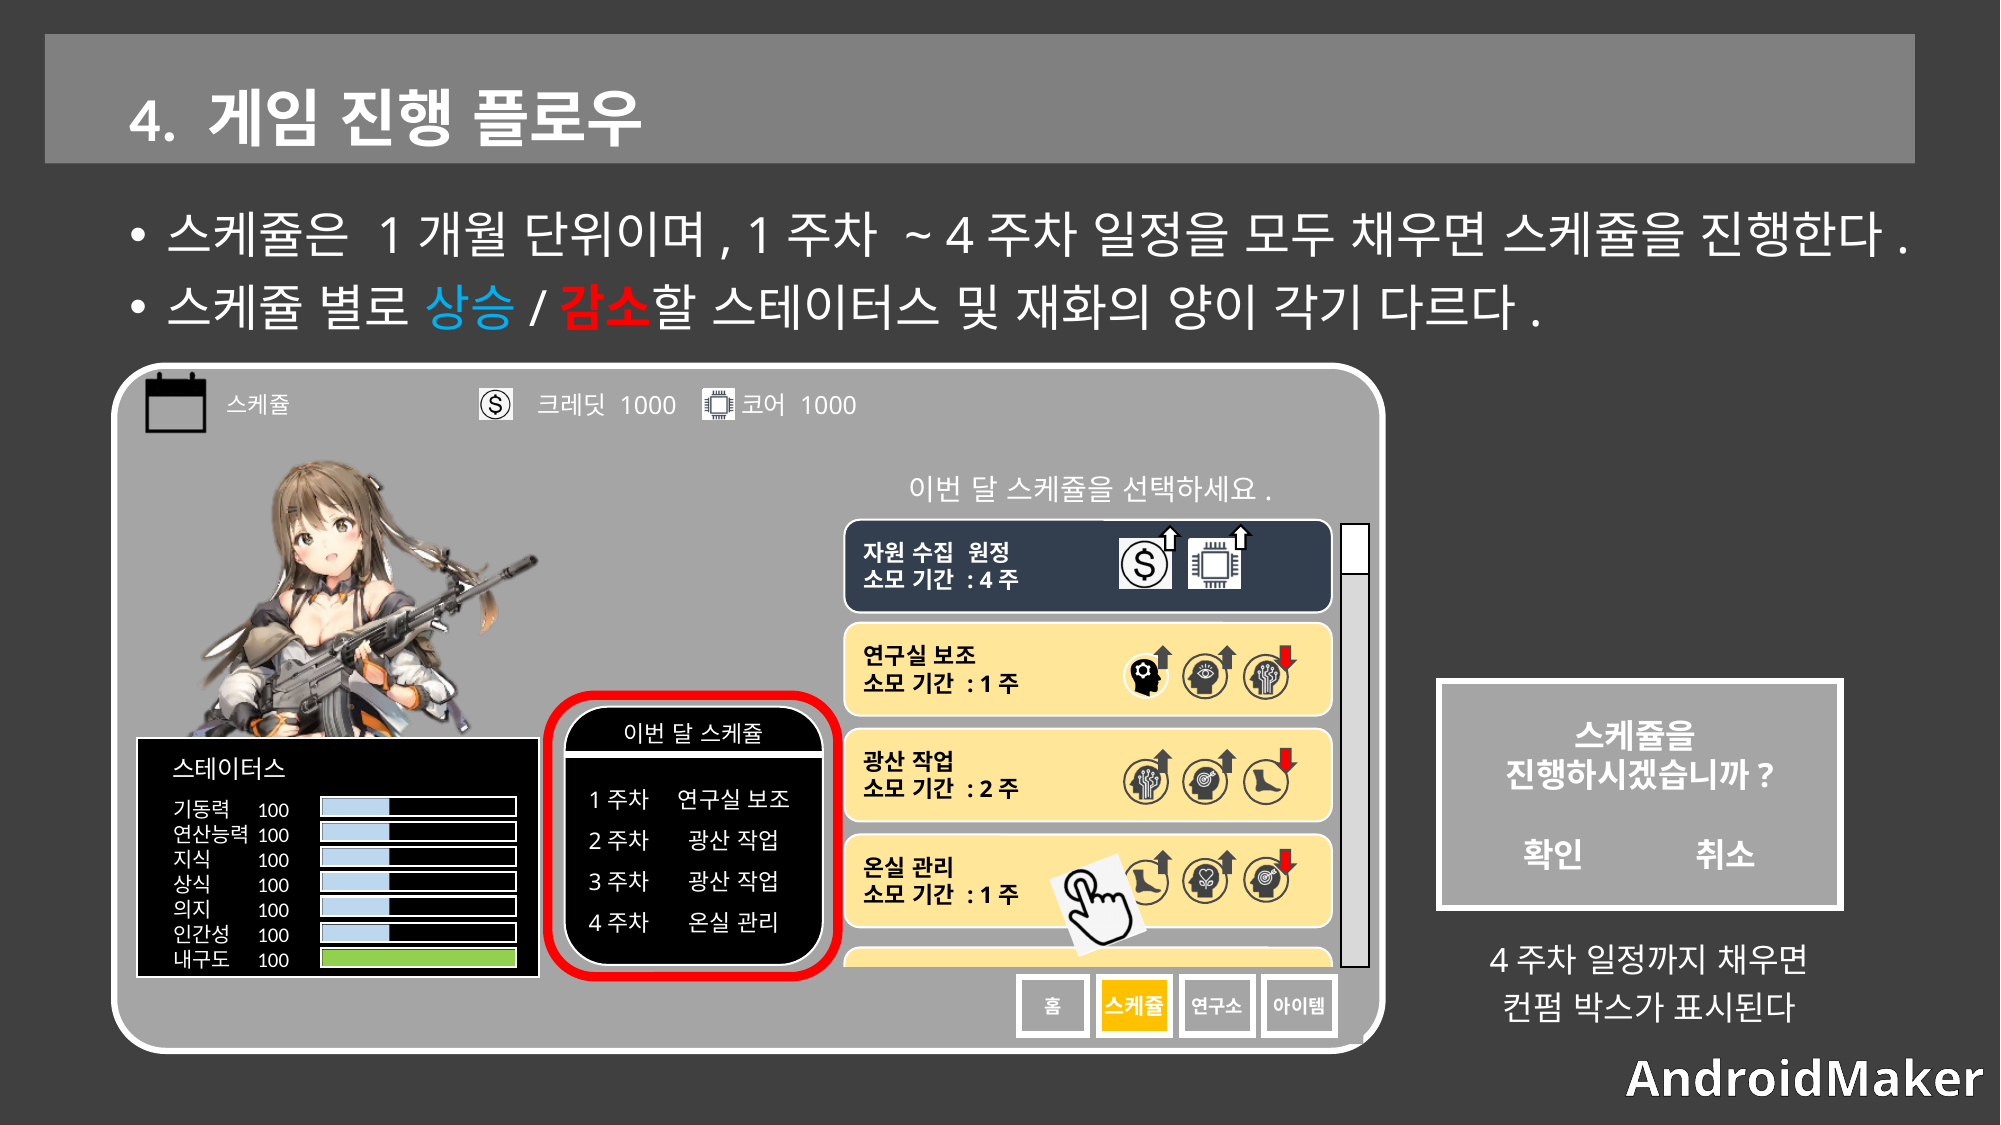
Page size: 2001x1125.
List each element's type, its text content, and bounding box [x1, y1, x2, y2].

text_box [137, 737, 539, 1007]
text_box 스케쥴을 진행하시겠습니까? 확인 취소 [1438, 680, 1842, 909]
picture [1188, 538, 1241, 589]
text_box [1364, 575, 1370, 968]
text_box 4. 게임 진행 플로우 [114, 34, 755, 164]
text_box AndroidMaker [1610, 1068, 2000, 1093]
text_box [834, 519, 1364, 1045]
text_box [221, 364, 1384, 1041]
picture [121, 363, 630, 948]
picture [1119, 538, 1172, 589]
text_box [550, 694, 834, 978]
text_box 4주차 일정까지 채우면 컨펌 박스가 표시된다 [1418, 923, 1881, 1039]
text_box [44, 34, 114, 164]
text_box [564, 706, 823, 965]
text_box [755, 34, 1915, 164]
text_box 스케쥴은 1개월 단위이며, 1주차 ~ 4주차 일정을 모두 채우면 스케쥴을 진행한다. 스케쥴 별로 상승/감소할 스테이터스 및 재화의 양이 각기 다르다. [114, 184, 1958, 950]
text_box [1364, 523, 1370, 575]
picture [479, 388, 513, 420]
text_box 크레딧 1000 코어 1000 [416, 382, 979, 427]
text_box [113, 389, 1358, 1052]
text_box 스케쥴 [221, 383, 416, 426]
picture [1061, 864, 1135, 947]
picture [702, 388, 735, 420]
text_box 이번 달 스케쥴을 선택하세요. [886, 463, 1295, 514]
